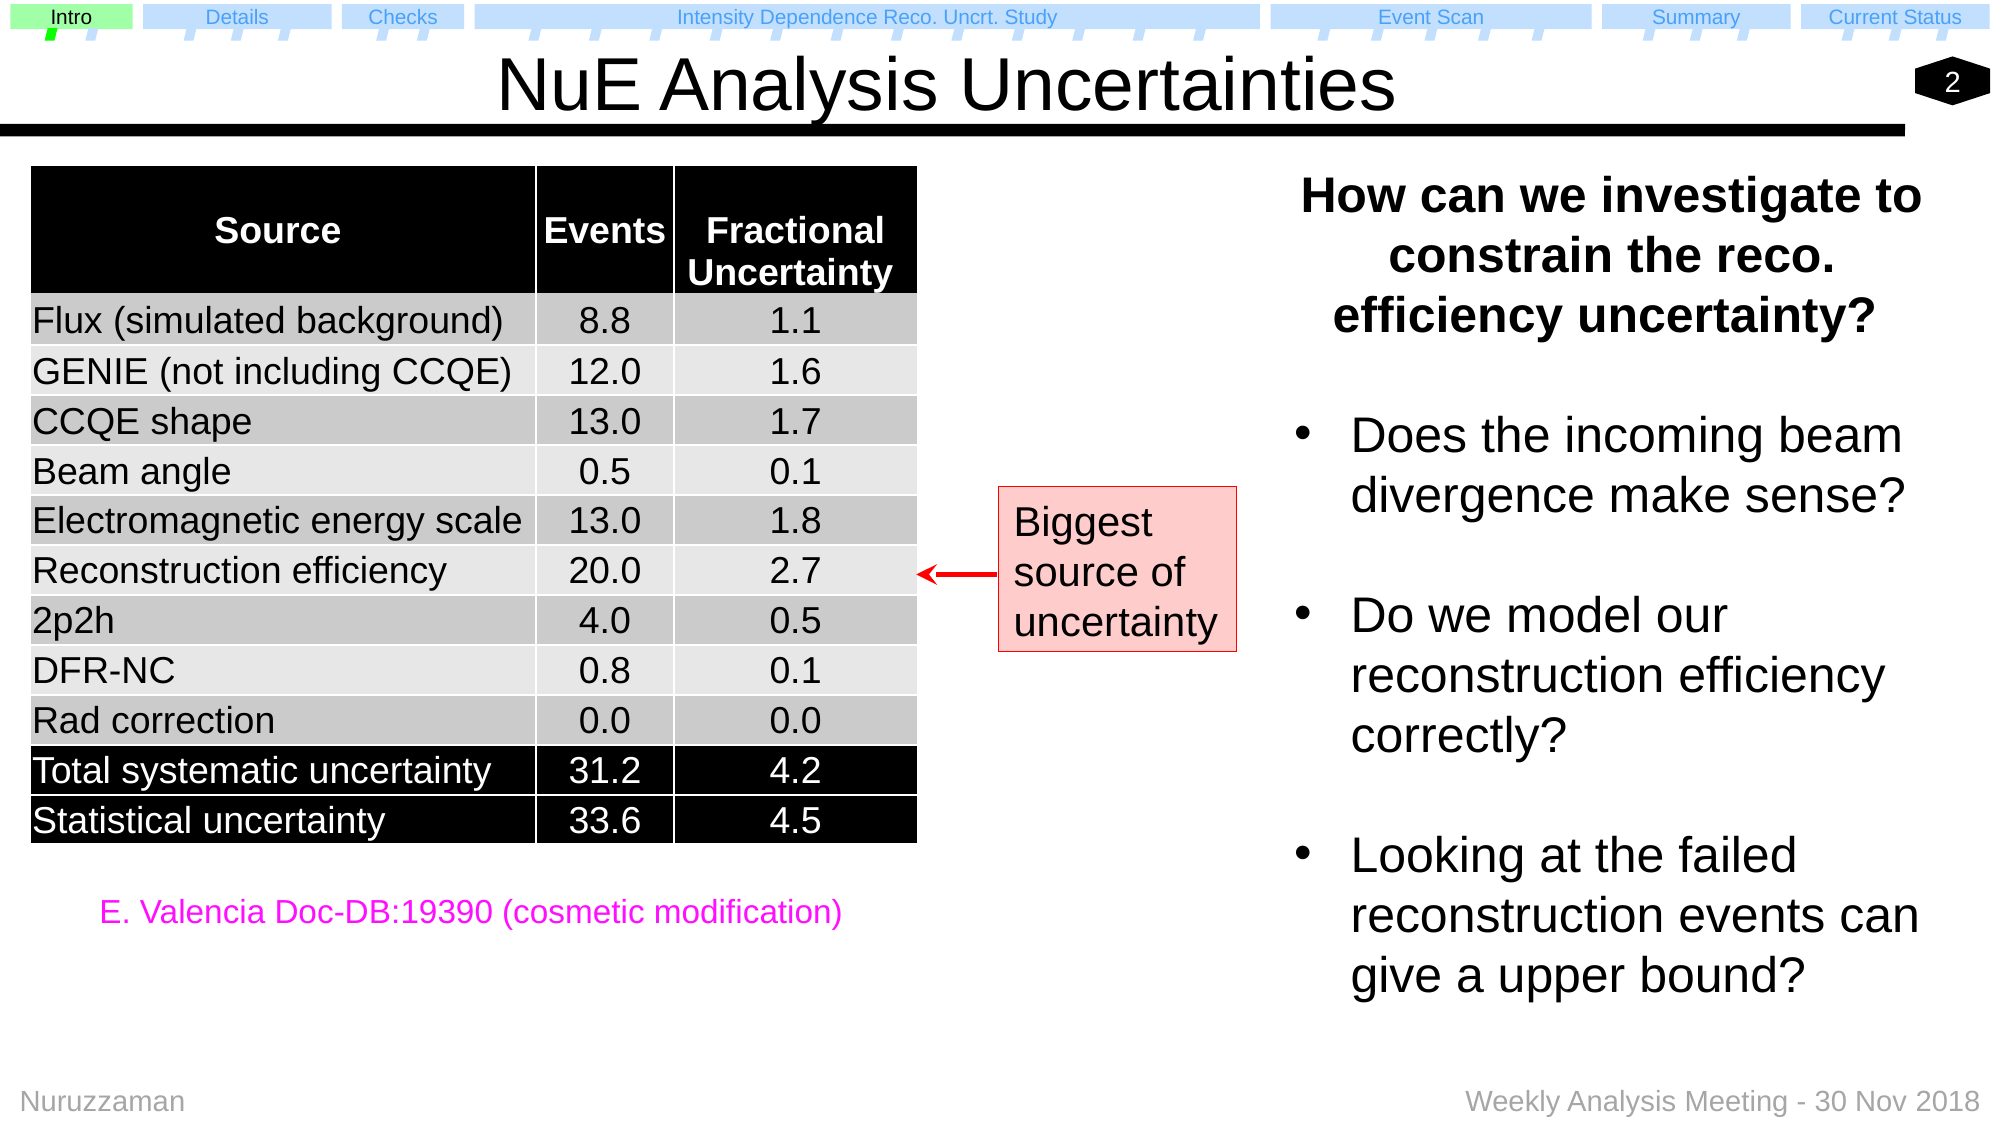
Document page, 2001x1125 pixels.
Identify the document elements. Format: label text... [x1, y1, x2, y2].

table_cell CCQE shape [31, 396, 535, 444]
table_cell 2.7 [675, 546, 916, 594]
table_cell Reconstruction efficiency [31, 546, 535, 594]
table_cell Beam angle [31, 446, 535, 494]
text_box How can we investigate to constrain the reco. efficiency uncertainty? Does the incoming beam divergence make sense? Do we model our reconstruction efficiency correctly? Looking at the failed reconstruction events can give a upper bound? [1279, 154, 1945, 1010]
table_cell Total systematic uncertainty [31, 746, 535, 794]
table_header Source [31, 166, 535, 293]
table_cell 1.8 [675, 496, 916, 544]
title NuE Analysis Uncertainties [0, 42, 1916, 131]
table_cell 13.0 [537, 496, 673, 544]
table_cell 0.5 [537, 446, 673, 494]
table_cell 4.2 [675, 746, 917, 794]
table_cell 1.7 [675, 396, 917, 444]
table_cell 0.5 [675, 596, 916, 644]
table_cell DFR-NC [31, 646, 535, 694]
table_cell 2p2h [31, 596, 535, 644]
table_header Fractional Uncertainty [675, 166, 917, 293]
table_cell 31.2 [537, 746, 673, 794]
table_header Events [537, 166, 673, 293]
table_cell 8.8 [537, 293, 673, 344]
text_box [916, 486, 1237, 654]
table_cell Rad correction [31, 696, 535, 744]
table_cell 0.8 [537, 646, 673, 694]
table_cell 0.0 [675, 696, 917, 744]
table_cell 12.0 [537, 346, 673, 394]
table_cell 13.0 [537, 396, 673, 444]
table_cell Statistical uncertainty [31, 796, 535, 843]
table_cell Flux (simulated background) [31, 293, 535, 344]
table_cell 0.1 [675, 446, 917, 494]
table_cell Electromagnetic energy scale [31, 496, 535, 544]
text_box E. Valencia Doc-DB:19390 (cosmetic modification) [84, 882, 898, 938]
table_cell GENIE (not including CCQE) [31, 346, 535, 394]
table_cell 1.1 [675, 293, 917, 344]
table_cell 0.0 [537, 696, 673, 744]
table_cell 1.6 [675, 346, 917, 394]
table_cell 4.5 [675, 796, 917, 843]
table_cell 33.6 [537, 796, 673, 843]
table_cell 4.0 [537, 596, 673, 644]
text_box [10, 4, 1990, 40]
table_cell 0.1 [675, 646, 917, 694]
table_cell 20.0 [537, 546, 673, 594]
